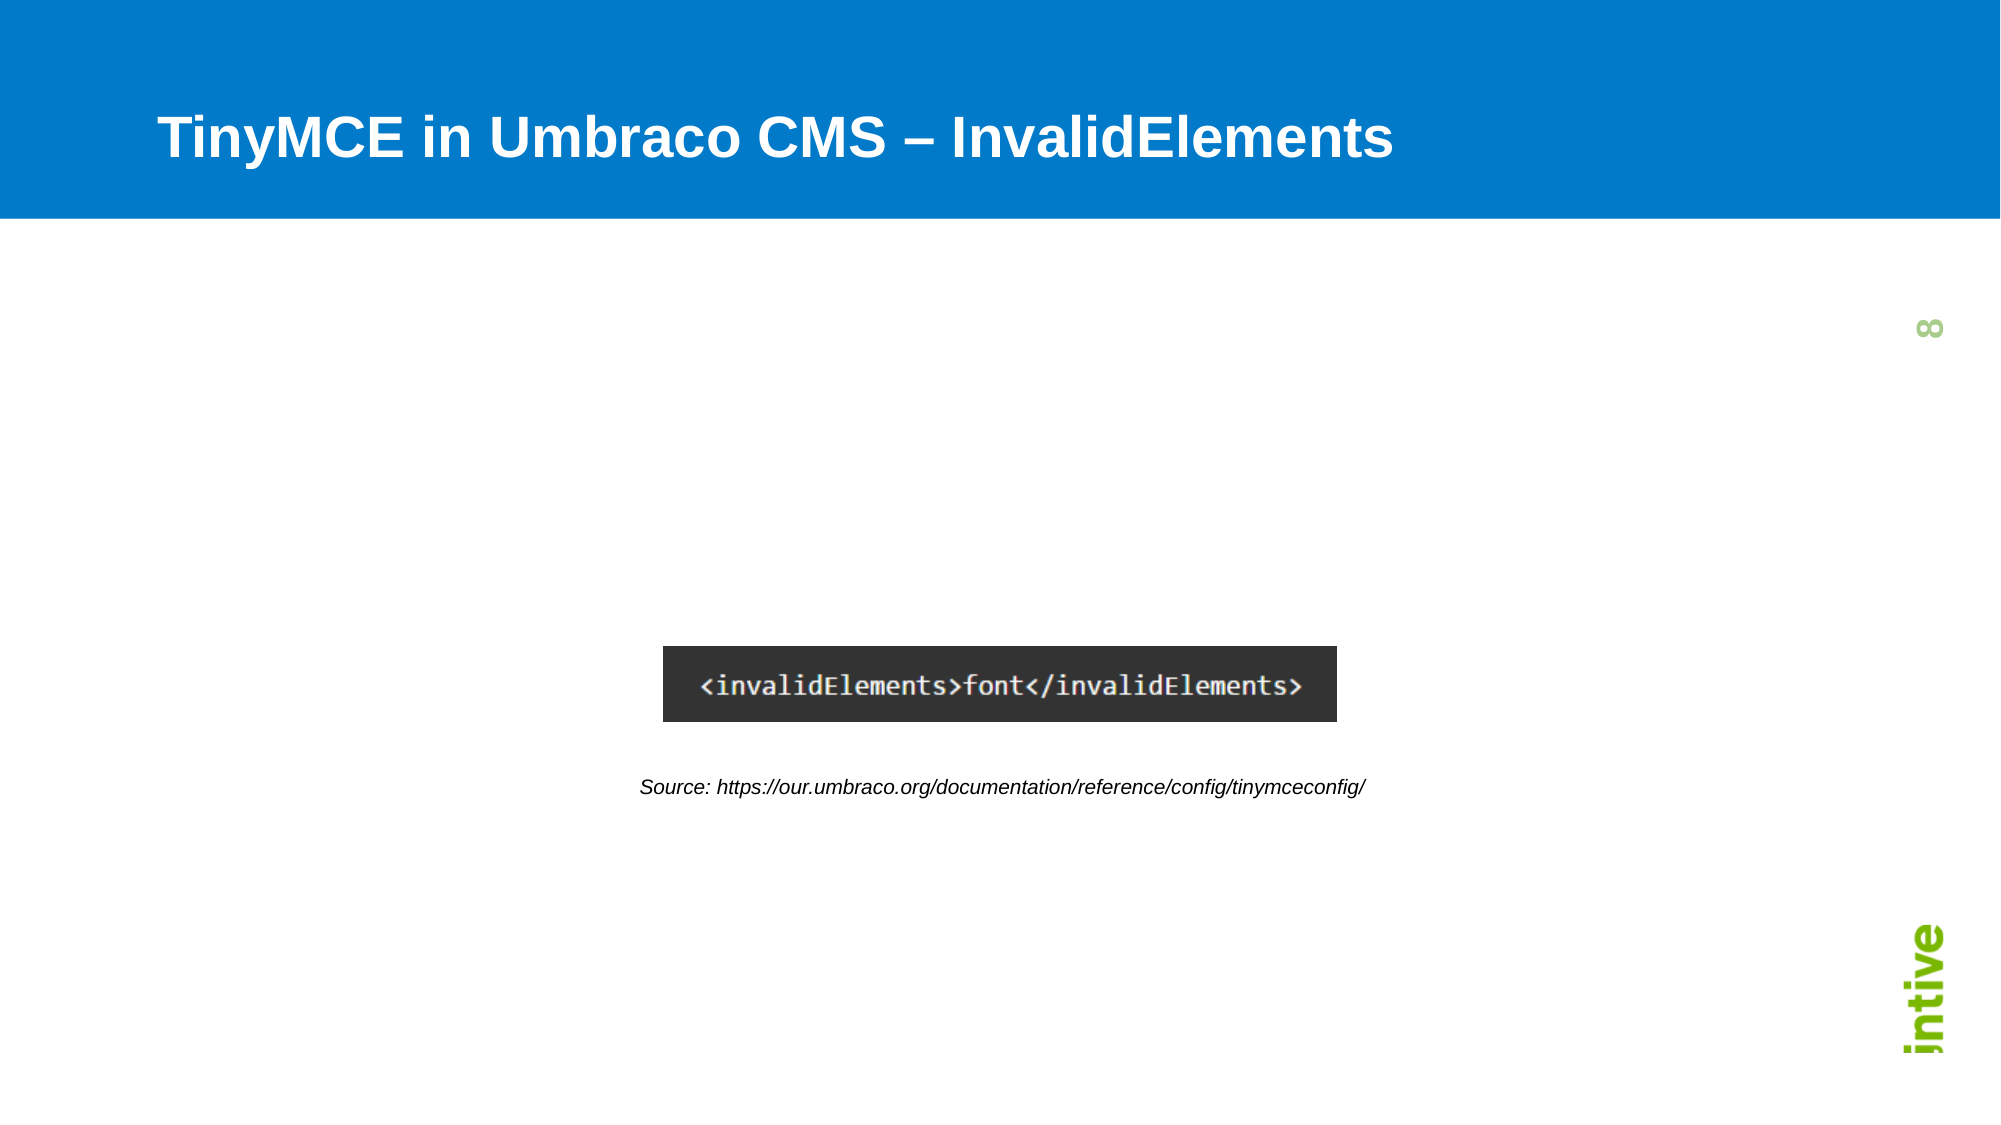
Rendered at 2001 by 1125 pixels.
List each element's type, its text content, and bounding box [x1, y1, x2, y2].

title TinyMCE in Umbraco CMS – InvalidElements [142, 62, 1858, 215]
text_box Source: https://our.umbraco.org/documentation/reference/config/tinymceconfig/ [624, 766, 1380, 806]
slide_number 8 [1898, 304, 1958, 755]
picture [0, 0, 2001, 1125]
